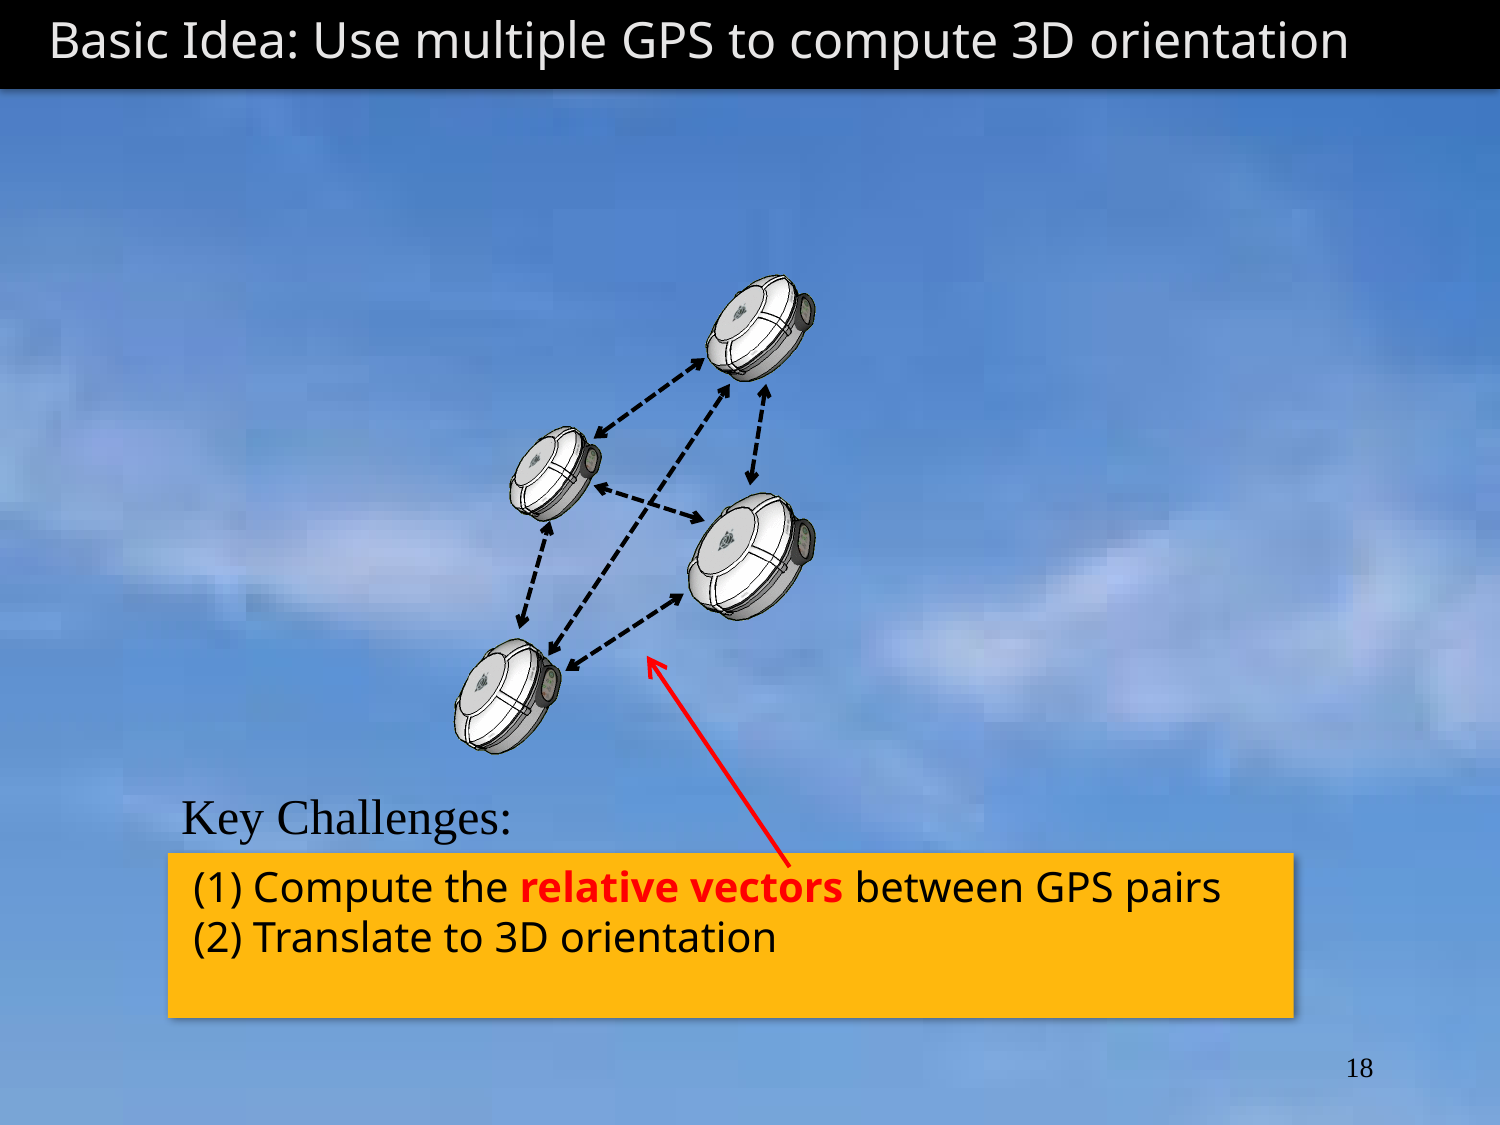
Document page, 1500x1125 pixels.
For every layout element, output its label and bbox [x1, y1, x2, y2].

picture [0, 90, 1500, 1125]
text_box [612, 689, 825, 834]
text_box [0, 0, 1500, 90]
text_box [519, 357, 767, 672]
